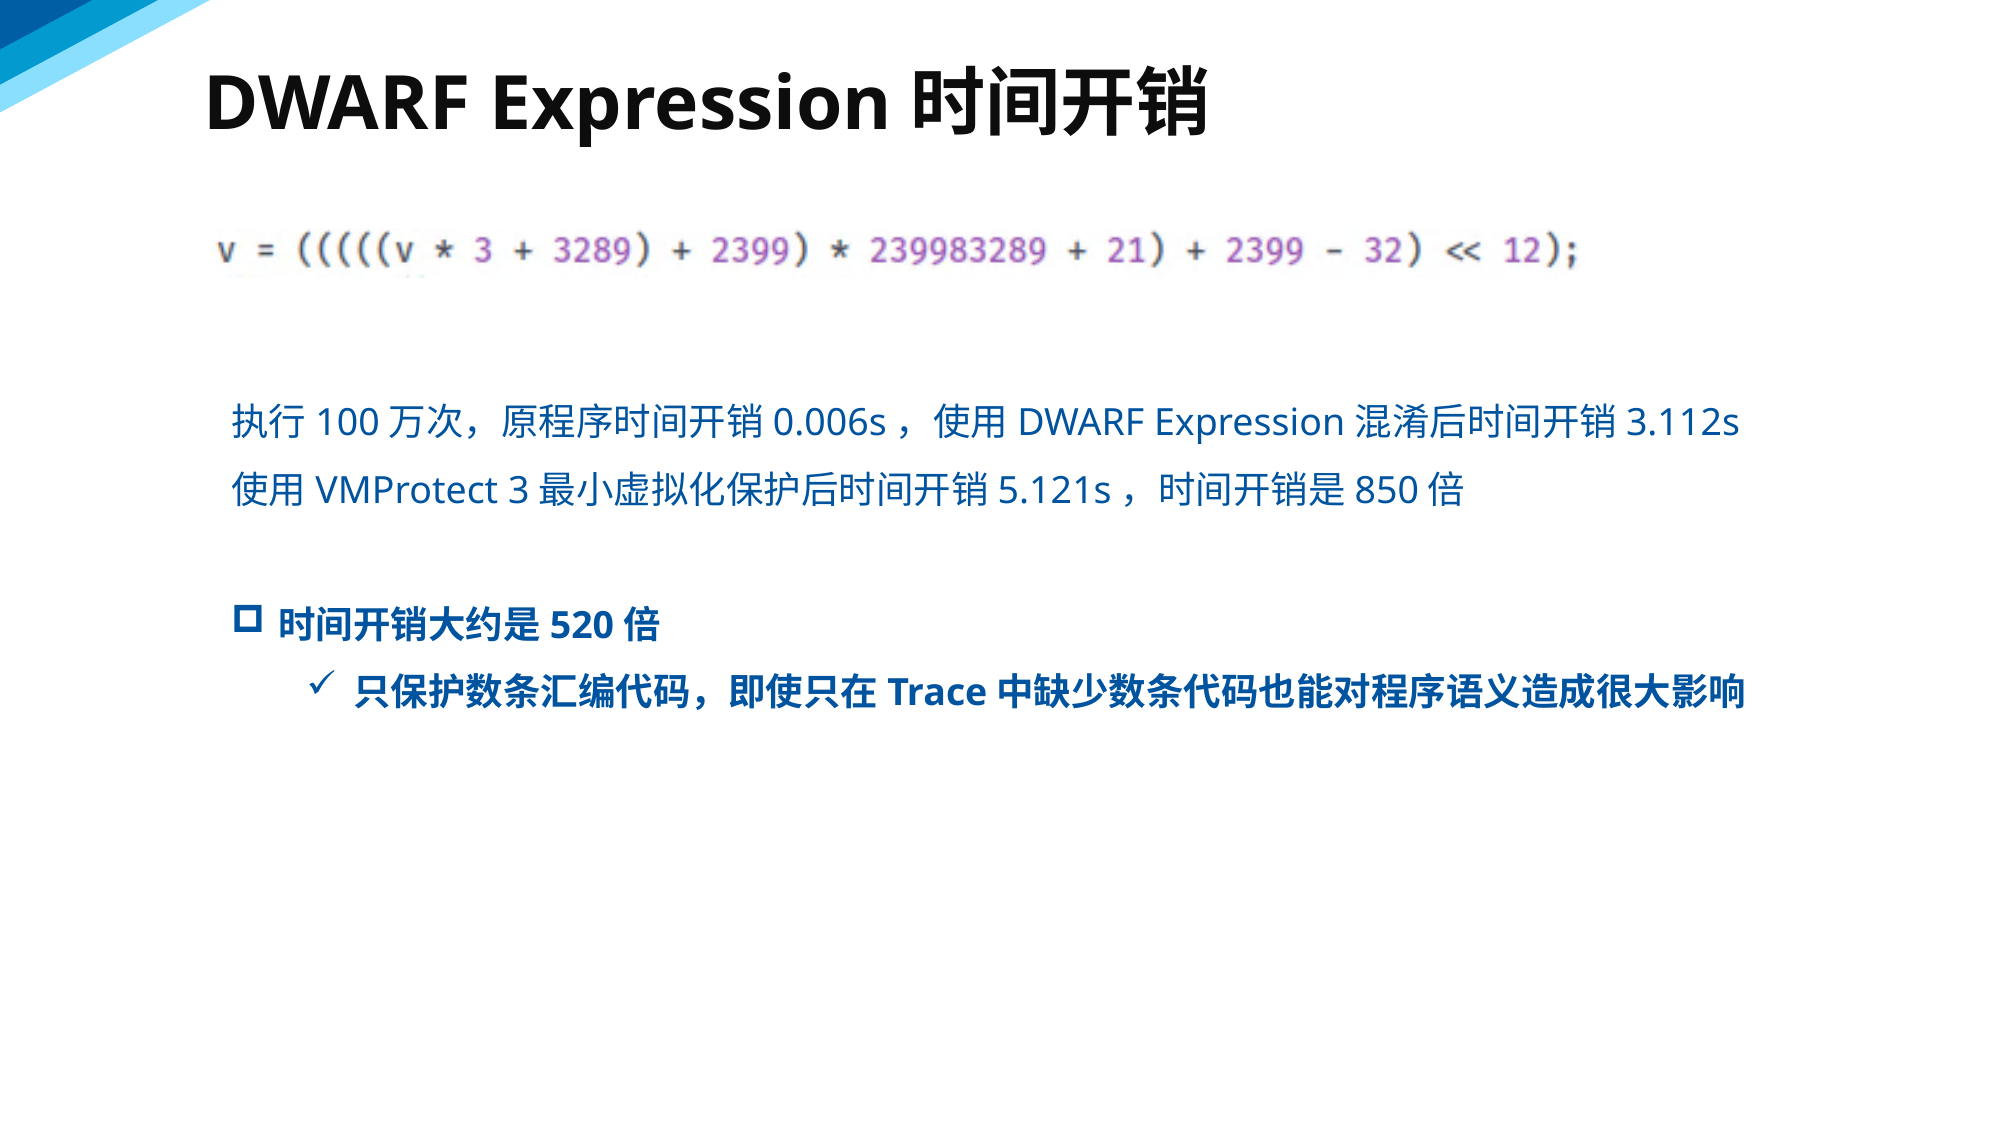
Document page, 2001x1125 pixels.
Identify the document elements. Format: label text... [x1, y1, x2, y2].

text_box 执行100万次，原程序时间开销0.006s，使用DWARF Expression混淆后时间开销3.112s 使用VMProtect 3最小虚拟化保护后时间开销5.121s，时间开销是850倍 时间开销大约是520倍 只保护数条汇编代码，即使只在Trace中缺少数条代码也能对程序语义造成很大影响 [216, 368, 1836, 721]
text_box DWARF Expression时间开销 [188, 47, 1581, 152]
picture [212, 228, 1592, 278]
